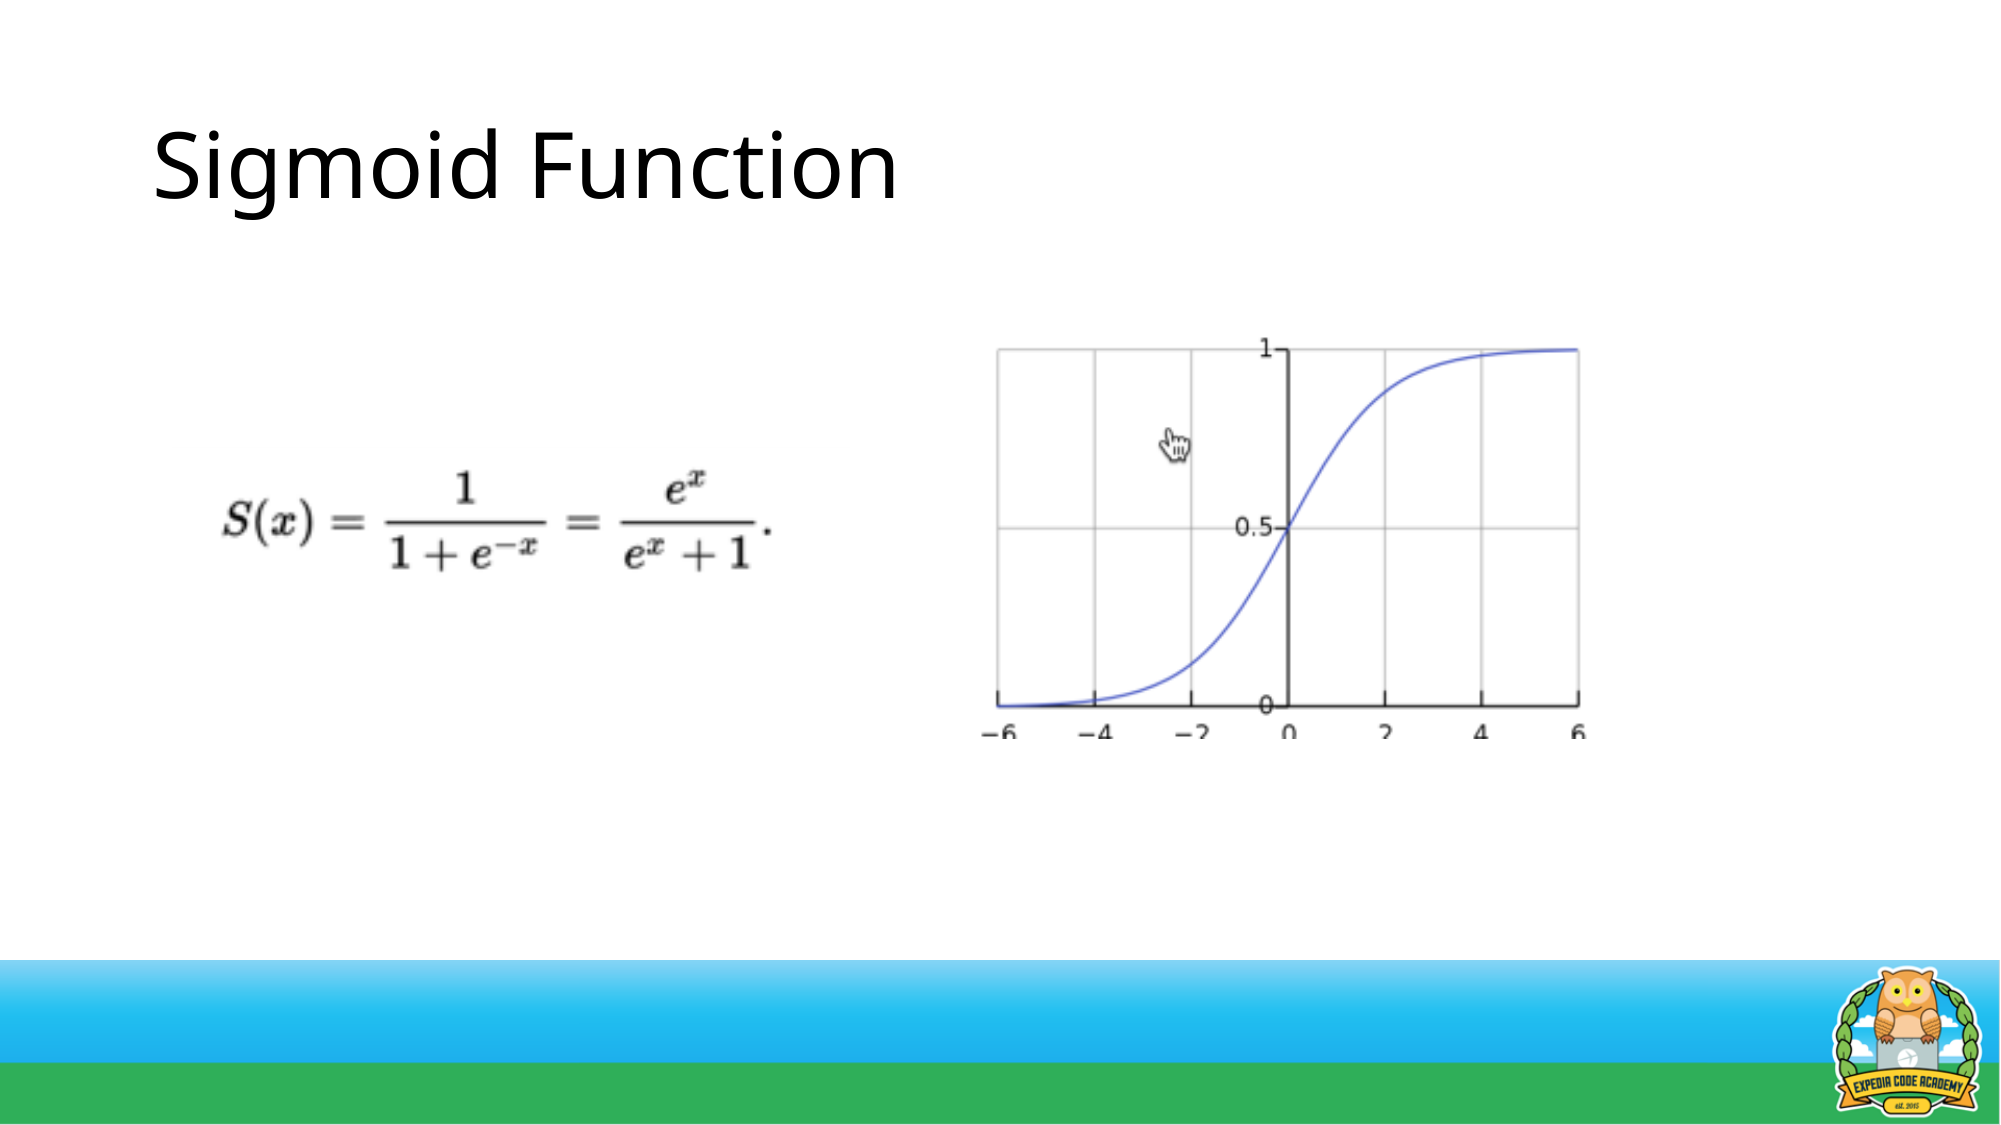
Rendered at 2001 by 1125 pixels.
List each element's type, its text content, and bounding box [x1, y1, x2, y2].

picture [0, 960, 2000, 1125]
picture [172, 446, 850, 595]
title Sigmoid Function [137, 59, 1863, 278]
picture [978, 330, 1616, 739]
